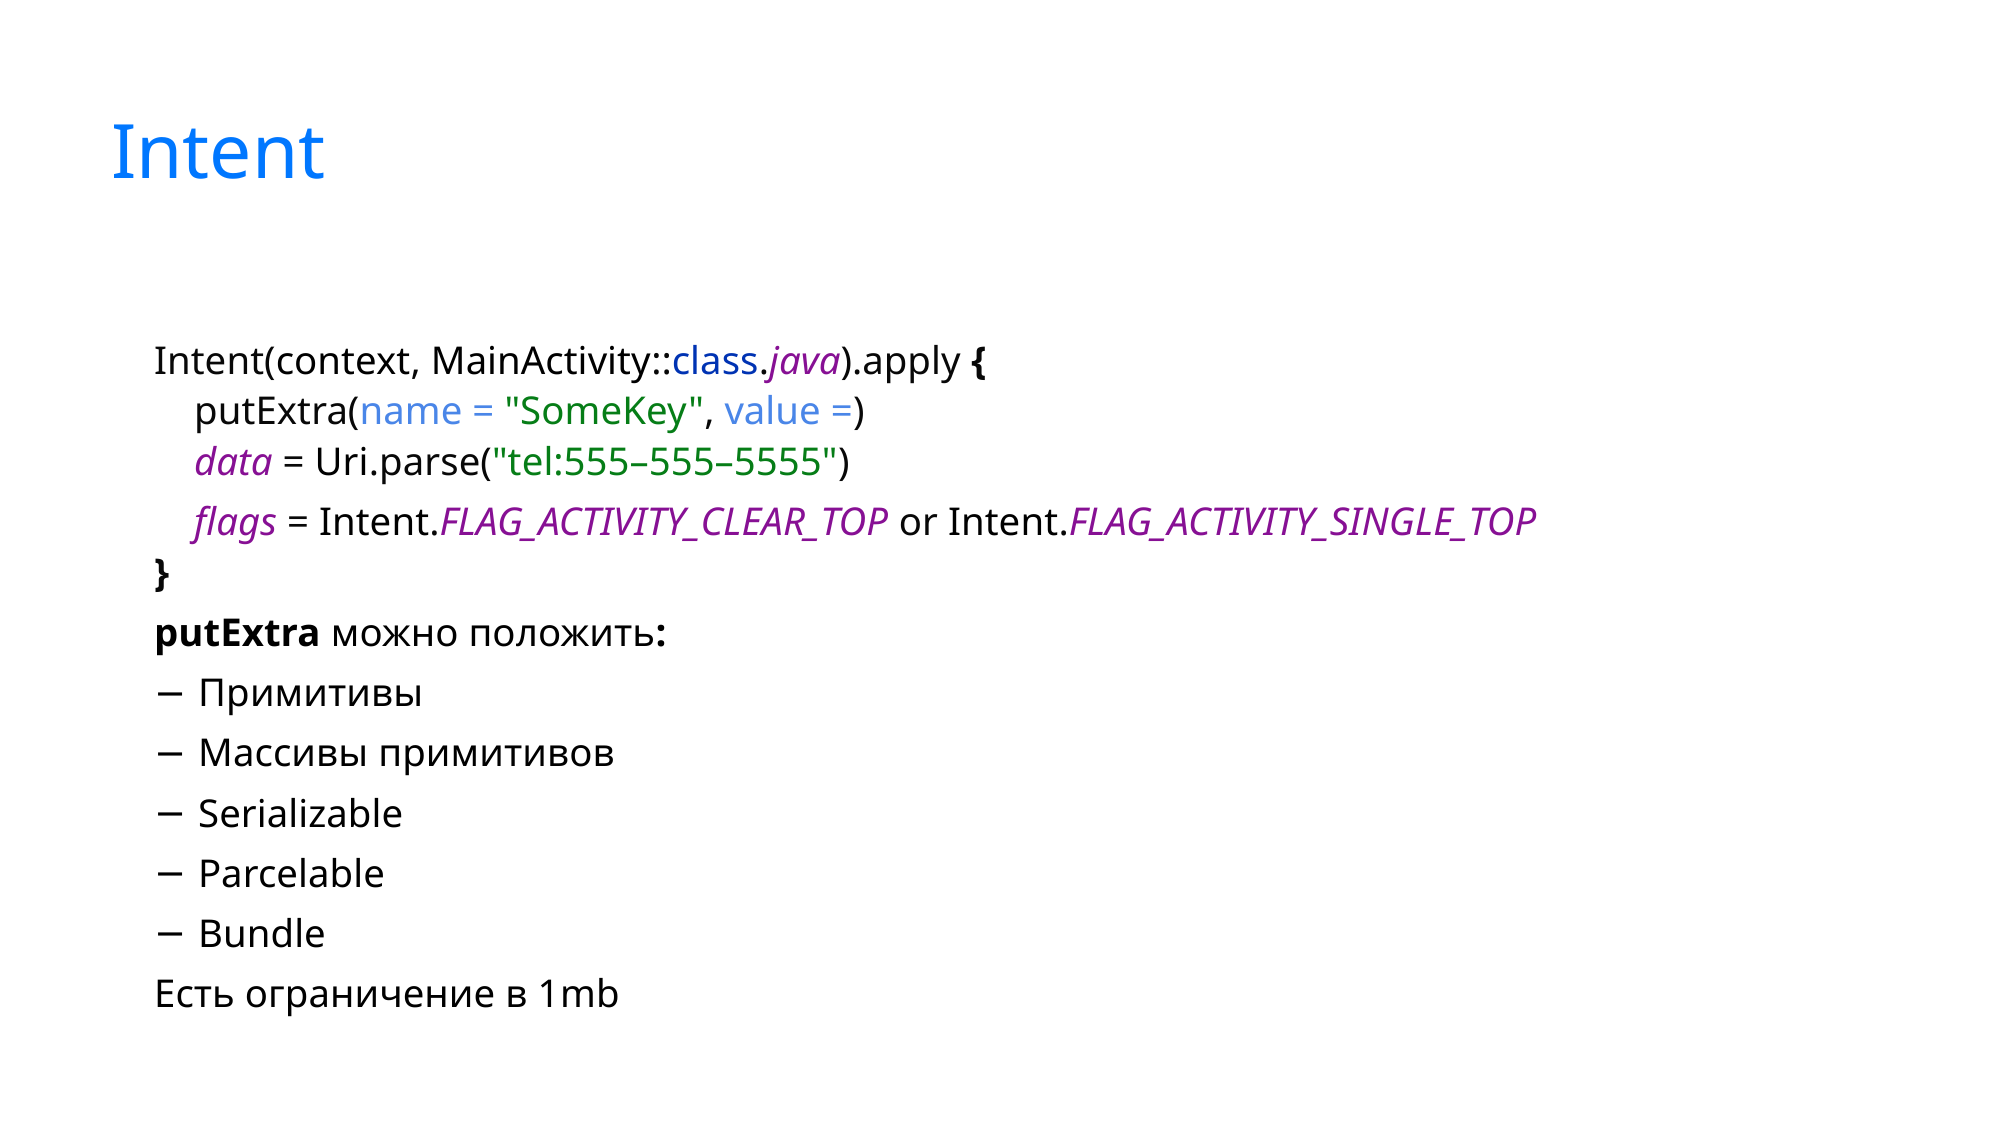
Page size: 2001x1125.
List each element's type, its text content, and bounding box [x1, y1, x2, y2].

title Intent [111, 113, 876, 291]
list Intent(context, MainActivity::class.java).apply { putExtra(name = "SomeKey", value =) data = Uri.parse("tel:555–555–5555") flags = Intent.FLAG_ACTIVITY_CLEAR_TOP or Intent.FLAG_ACTIVITY_SINGLE_TOP } putExtra можно положить: Примитивы Массивы примитивов Serializable Parcelable Bundle Есть ограничение в 1mb [110, 331, 1600, 1018]
